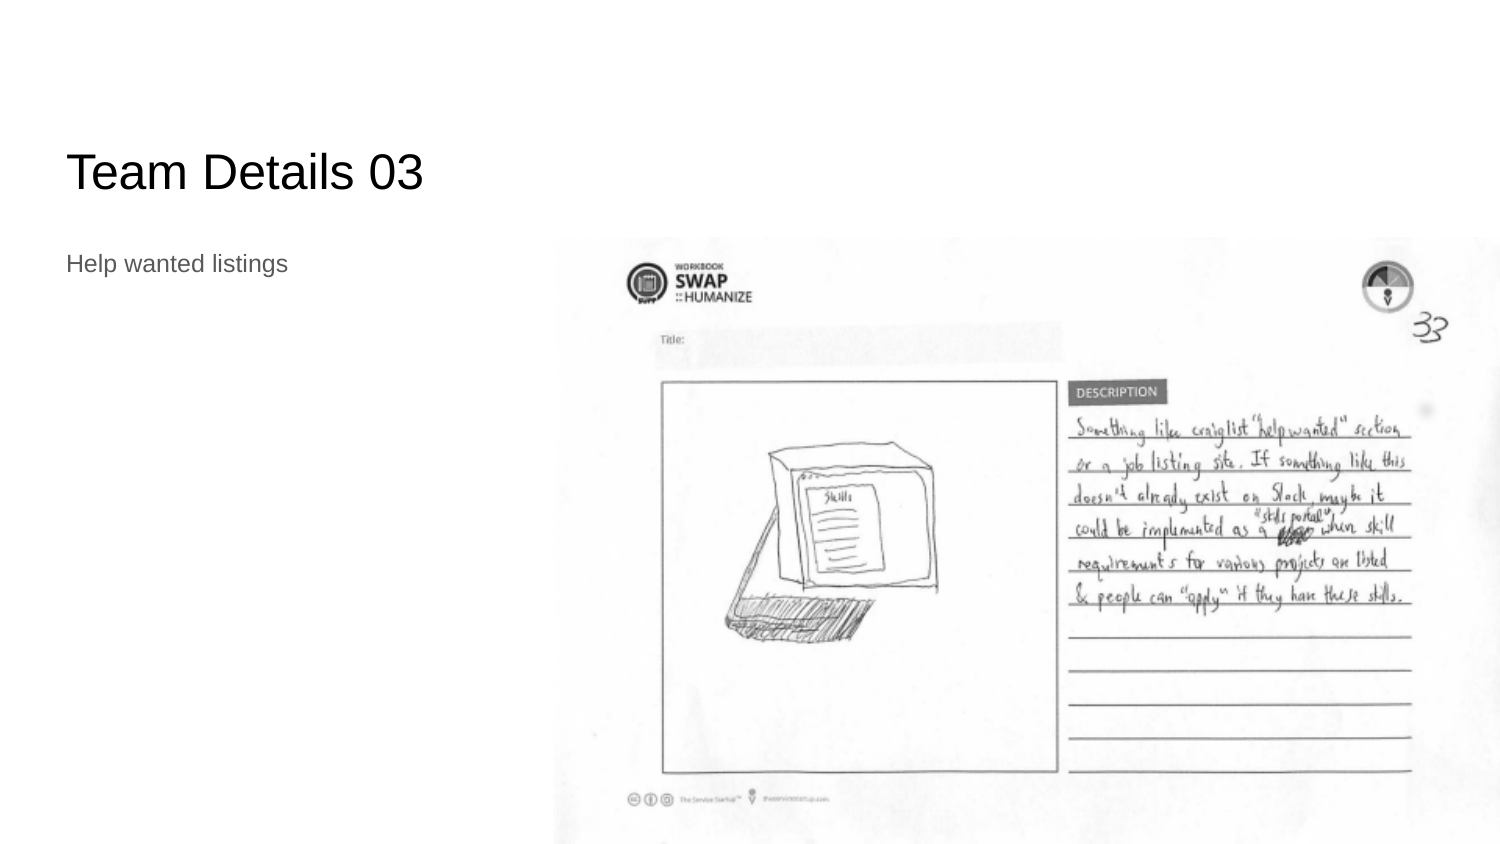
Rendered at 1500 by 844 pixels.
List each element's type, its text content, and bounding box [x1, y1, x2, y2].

list Help wanted listings [51, 227, 512, 750]
picture [552, 237, 1500, 844]
title Team Details 03 [51, 91, 512, 216]
